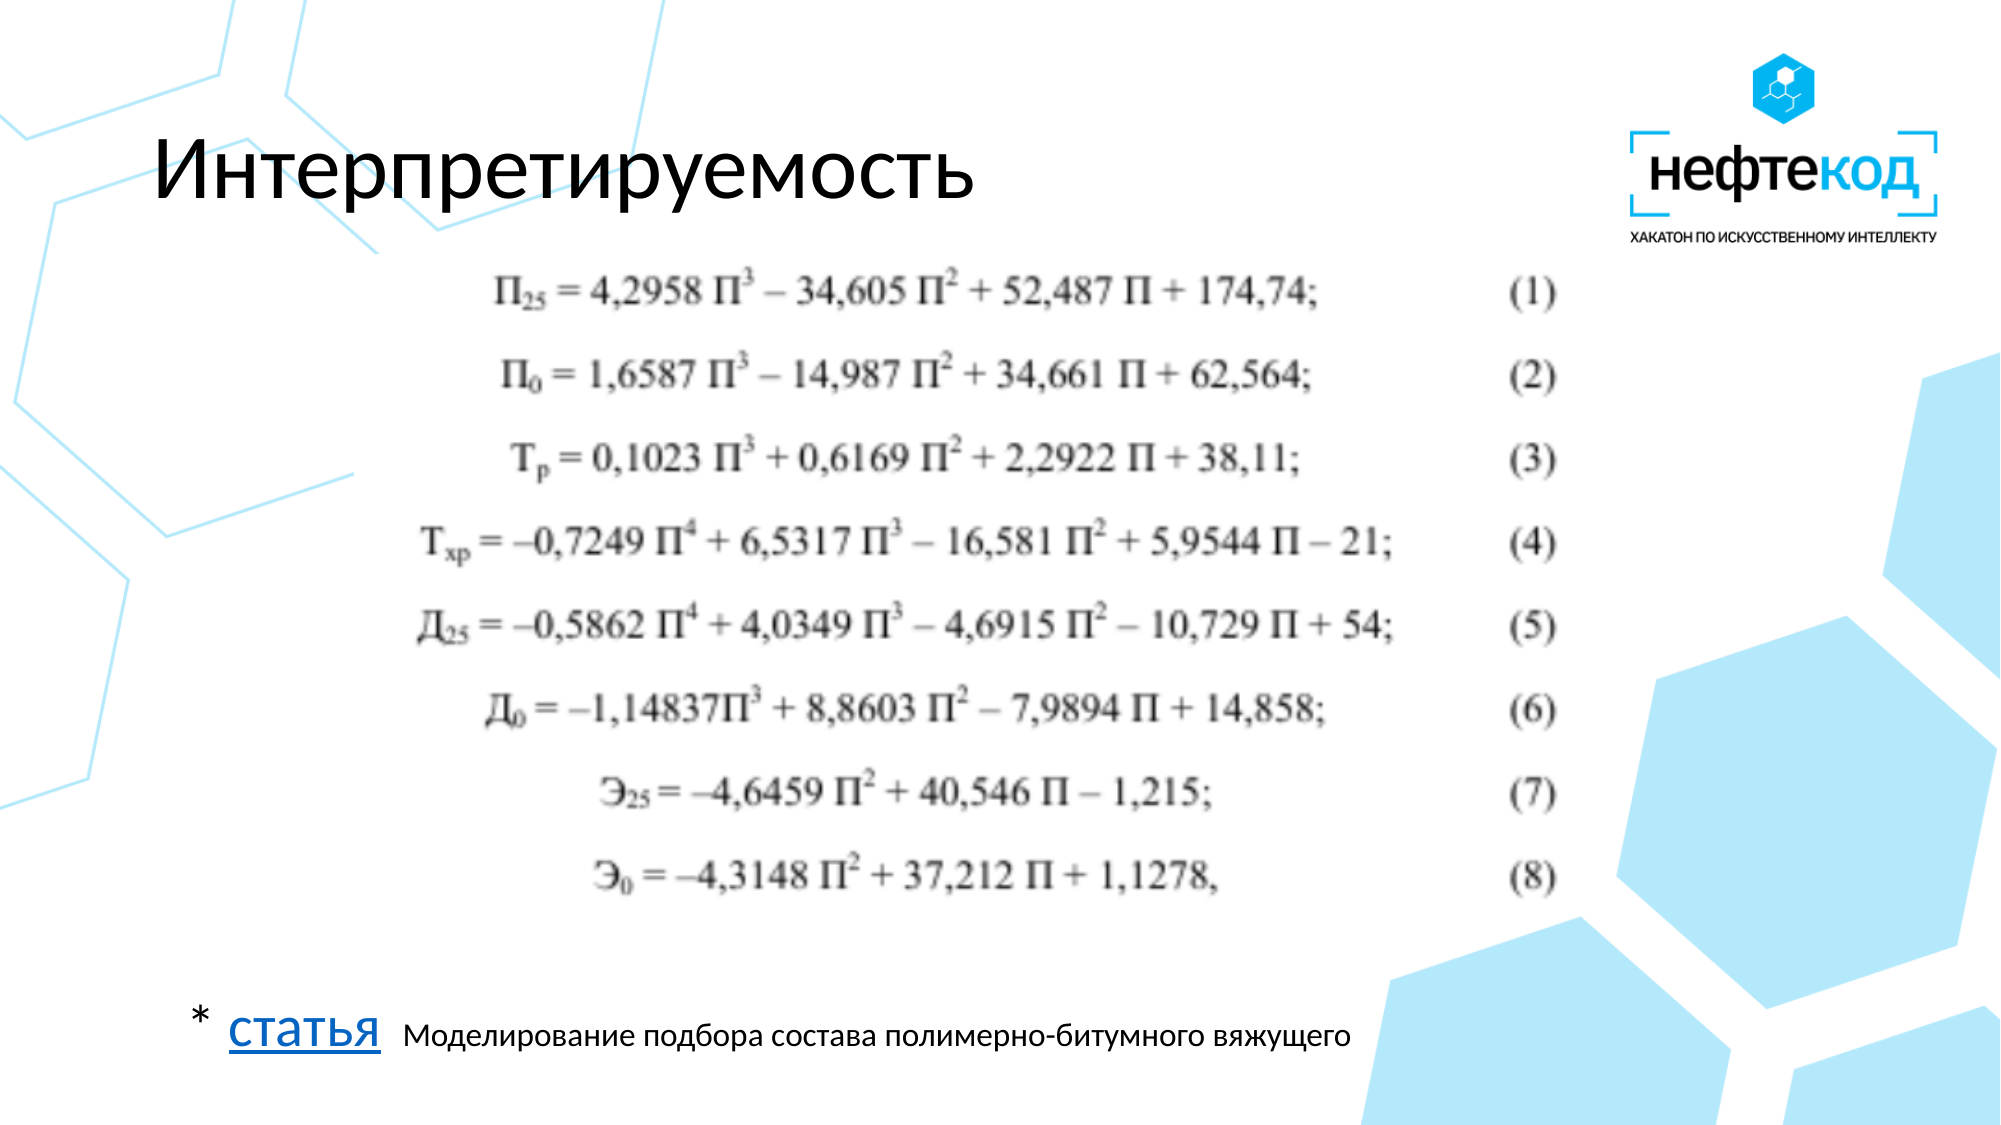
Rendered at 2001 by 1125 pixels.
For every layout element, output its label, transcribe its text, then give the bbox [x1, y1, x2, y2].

title Интерпретируемость [137, 59, 1863, 278]
picture [0, 0, 2001, 1125]
text_box * статья Моделирование подбора состава полимерно-битумного вяжущего [30, 981, 1472, 1075]
